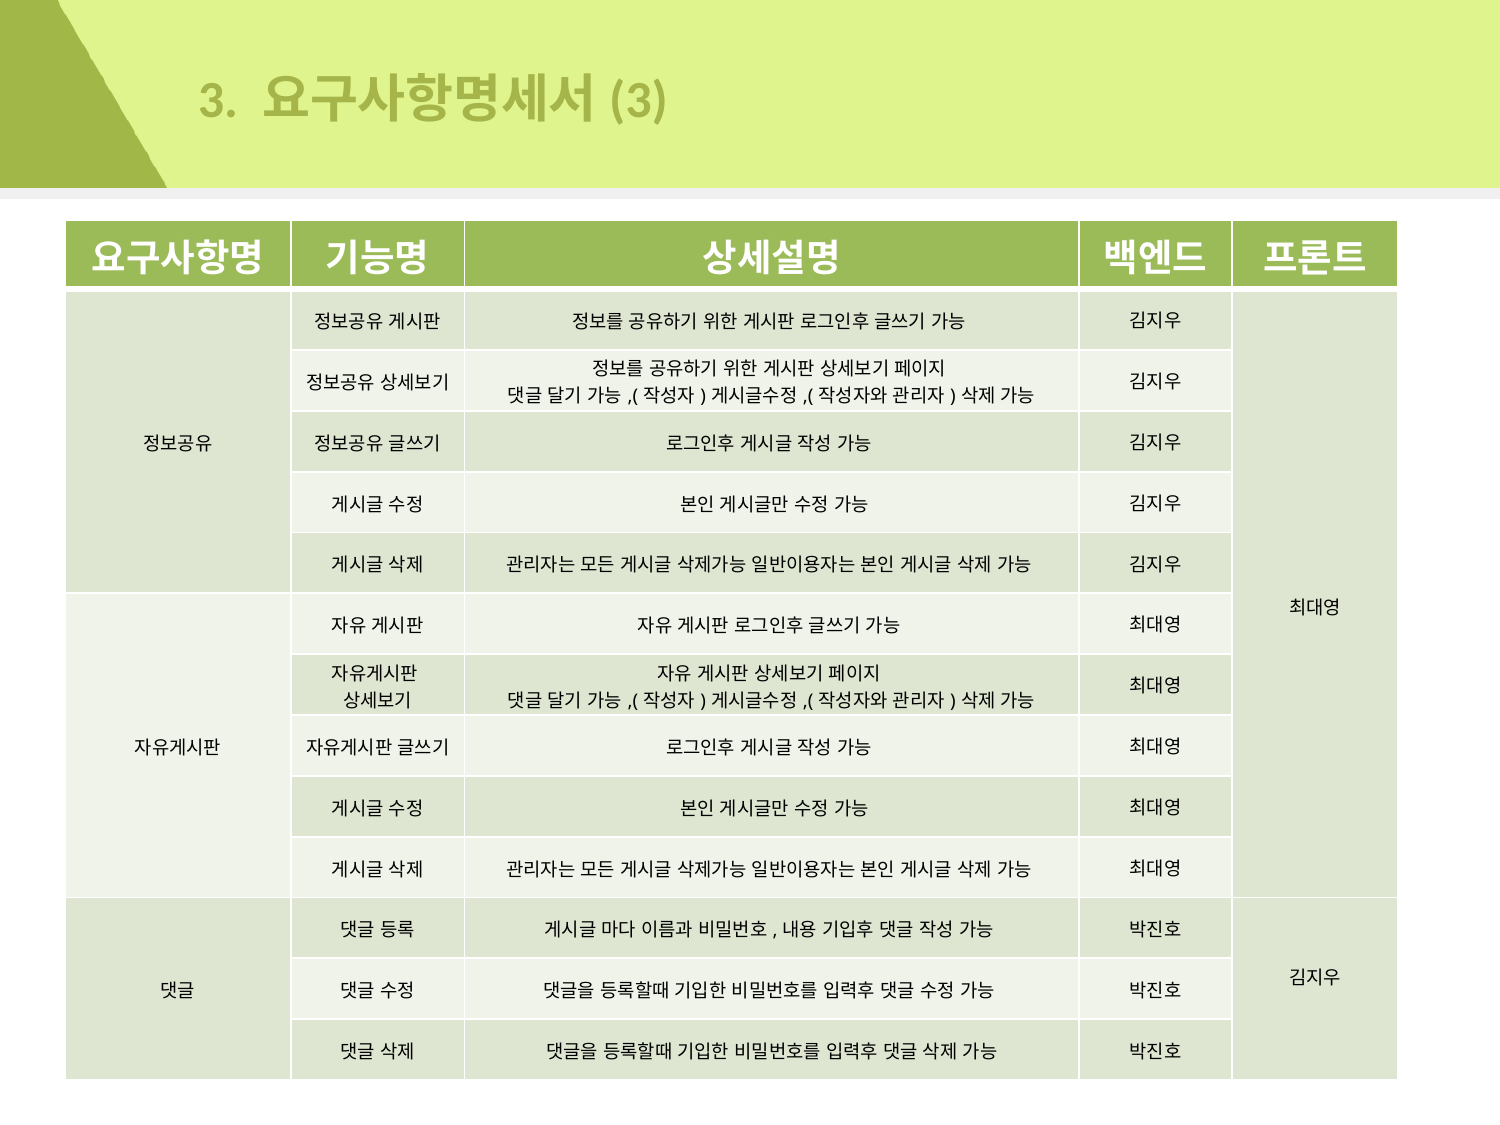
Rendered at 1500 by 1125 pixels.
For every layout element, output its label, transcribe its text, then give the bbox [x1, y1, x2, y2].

title 3. 요구사항명세서(3) [183, 37, 1425, 156]
picture [0, 0, 1500, 1125]
table_header 백엔드 [1080, 221, 1231, 286]
table_cell 로그인후 게시글 작성 가능 [465, 412, 1078, 471]
table_cell 박진호 [1080, 898, 1231, 957]
table_cell 자유게시판 글쓰기 [292, 716, 464, 775]
table_cell 게시글 수정 [292, 473, 464, 532]
table_cell 자유 게시판 로그인후 글쓰기 가능 [465, 594, 1078, 653]
table_cell 관리자는 모든 게시글 삭제가능 일반이용자는 본인 게시글 삭제 가능 [465, 838, 1078, 897]
table_cell 자유게시판 [66, 594, 290, 897]
table_cell 자유게시판 상세보기 [292, 655, 464, 714]
table_cell 최대영 [1080, 655, 1231, 714]
table_cell 본인 게시글만 수정 가능 [465, 473, 1078, 532]
table_cell 김지우 [1080, 412, 1231, 471]
table_cell 게시글 삭제 [292, 533, 464, 592]
table_cell 댓글 [66, 898, 290, 1079]
table_cell 댓글 삭제 [292, 1020, 464, 1079]
table_cell 본인 게시글만 수정 가능 [465, 777, 1078, 836]
table_cell 자유 게시판 [292, 594, 464, 653]
table_cell 최대영 [1080, 594, 1231, 653]
table_cell 정보를 공유하기 위한 게시판 상세보기 페이지 댓글 달기 가능,(작성자)게시글수정,(작성자와 관리자)삭제 가능 [465, 351, 1078, 410]
table_cell 김지우 [1080, 533, 1231, 592]
table_header 요구사항명 [66, 221, 290, 286]
table_cell 게시글 수정 [292, 777, 464, 836]
table_cell 김지우 [1233, 898, 1397, 1079]
table_cell 댓글 등록 [292, 898, 464, 957]
table_cell 관리자는 모든 게시글 삭제가능 일반이용자는 본인 게시글 삭제 가능 [465, 533, 1078, 592]
table_cell 최대영 [1080, 838, 1231, 897]
table_cell 게시글 마다 이름과 비밀번호,내용 기입후 댓글 작성 가능 [465, 898, 1078, 957]
table_cell 정보공유 [66, 292, 290, 592]
table_cell 정보공유 게시판 [292, 292, 464, 349]
table_cell 댓글을 등록할때 기입한 비밀번호를 입력후 댓글 삭제 가능 [465, 1020, 1078, 1079]
table_cell 로그인후 게시글 작성 가능 [465, 716, 1078, 775]
table_cell 최대영 [1233, 292, 1397, 897]
table_header 상세설명 [465, 221, 1078, 286]
table_cell 김지우 [1080, 351, 1231, 410]
table_cell 최대영 [1080, 777, 1231, 836]
table_cell 박진호 [1080, 1020, 1231, 1079]
table_header 프론트 [1233, 221, 1397, 286]
table_cell 박진호 [1080, 959, 1231, 1018]
table_cell 정보공유 상세보기 [292, 351, 464, 410]
table_cell 김지우 [1080, 473, 1231, 532]
table_header 기능명 [292, 221, 464, 286]
table_cell 김지우 [1080, 292, 1231, 349]
table_cell 댓글 수정 [292, 959, 464, 1018]
table_cell 게시글 삭제 [292, 838, 464, 897]
table_cell 댓글을 등록할때 기입한 비밀번호를 입력후 댓글 수정 가능 [465, 959, 1078, 1018]
table_cell 자유 게시판 상세보기 페이지 댓글 달기 가능,(작성자)게시글수정,(작성자와 관리자)삭제 가능 [465, 655, 1078, 714]
table_cell 최대영 [1080, 716, 1231, 775]
table_cell 정보공유 글쓰기 [292, 412, 464, 471]
table_cell 정보를 공유하기 위한 게시판 로그인후 글쓰기 가능 [465, 292, 1078, 349]
